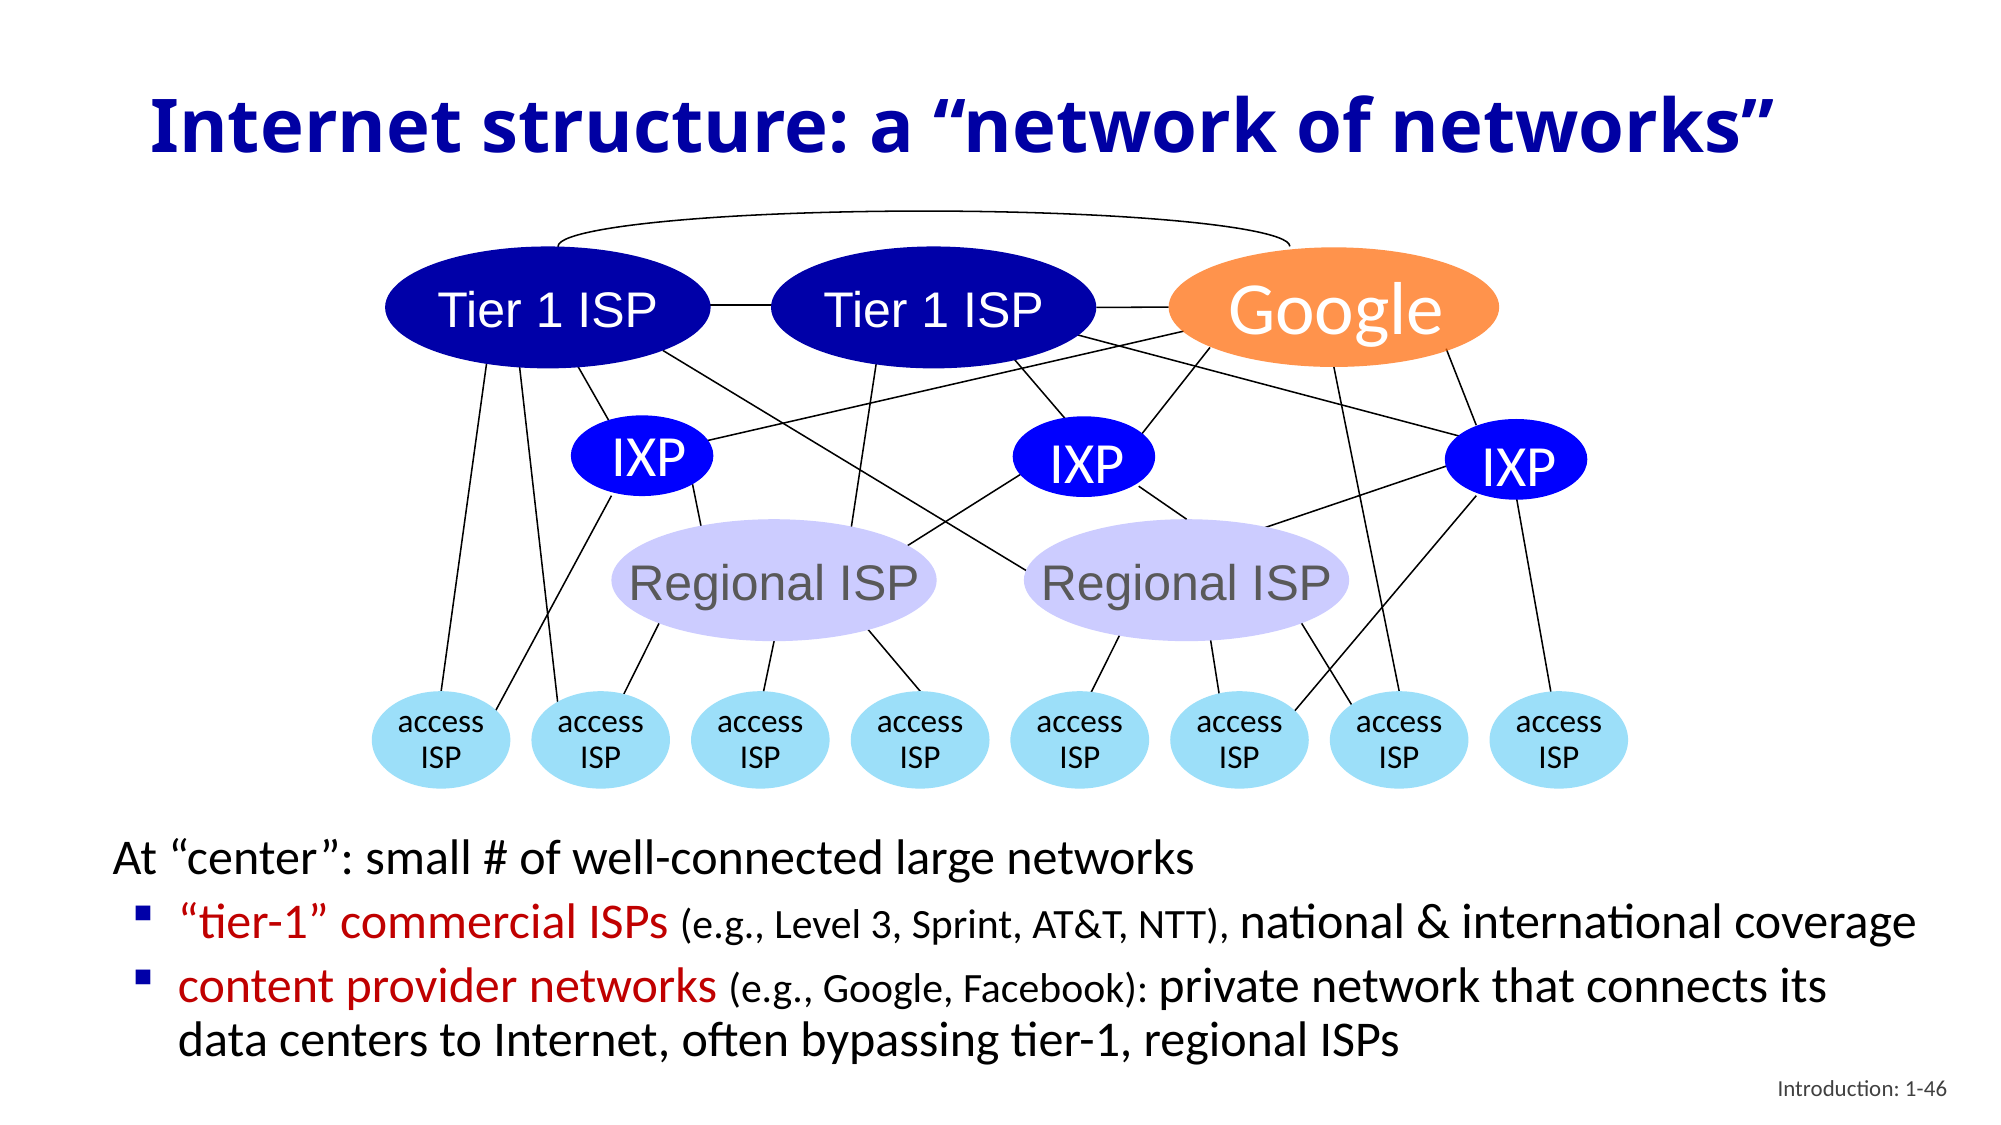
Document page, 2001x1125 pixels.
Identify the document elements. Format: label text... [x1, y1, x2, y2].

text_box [385, 211, 1588, 502]
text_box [371, 326, 1629, 789]
title Internet structure: a “network of networks” [135, 55, 1861, 202]
slide_number Introduction: 1-46 [1512, 1056, 1963, 1117]
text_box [611, 502, 1463, 642]
text_box At “center”: small # of well-connected large networks “tier-1” commercial ISPs (e.g., Level 3, Sprint, AT&T, NTT), national & international coverage content provider networks (e.g., Google, Facebook): private network that connects its data centers to Internet, often bypassing tier-1, regional ISPs [87, 823, 1939, 1124]
